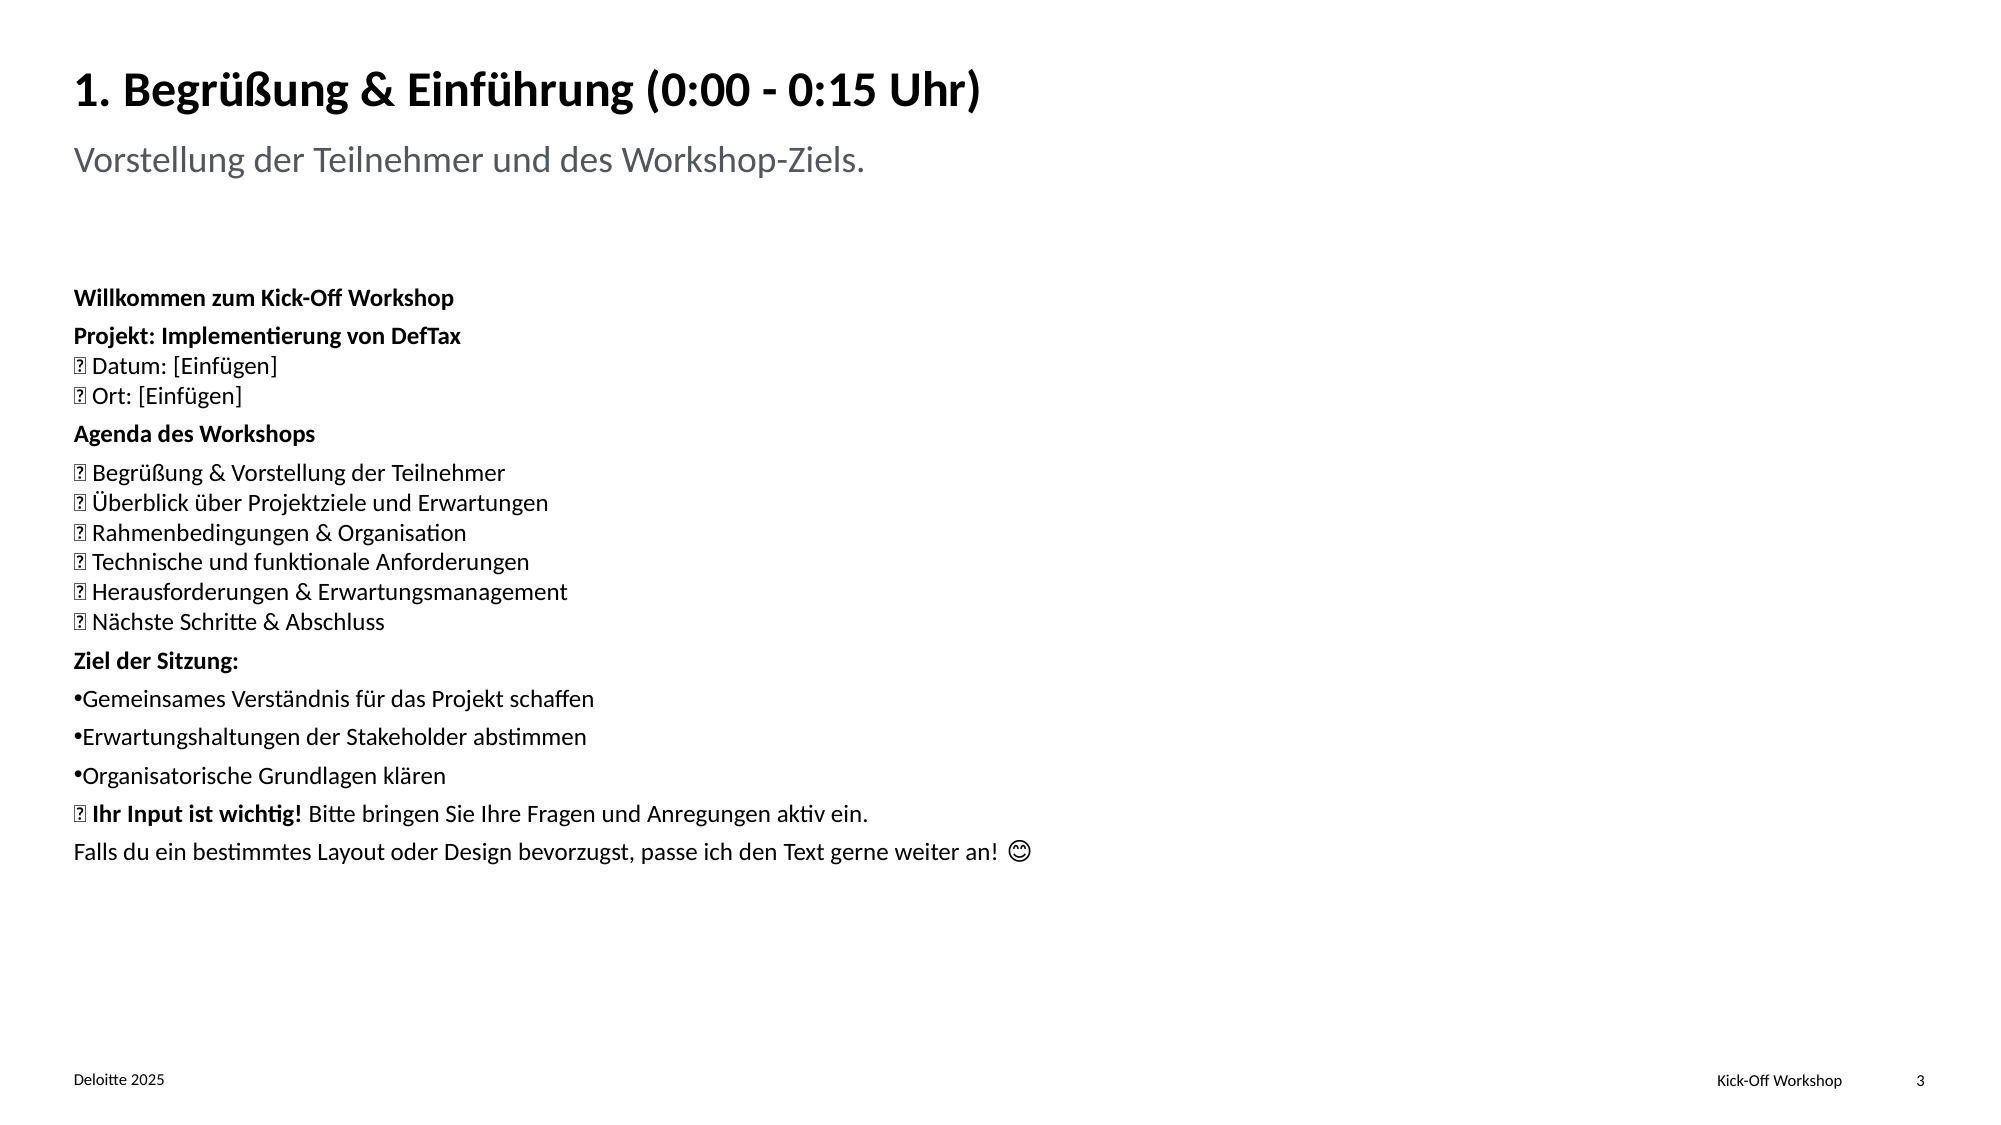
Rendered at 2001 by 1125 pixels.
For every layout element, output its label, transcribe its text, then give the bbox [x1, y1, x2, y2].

list Vorstellung der Teilnehmer und des Workshop-Ziels. [73, 134, 1929, 260]
list Willkommen zum Kick-Off Workshop Projekt: Implementierung von DefTax 📅 Datum: [Einfügen] 📍 Ort: [Einfügen] Agenda des Workshops ✅ Begrüßung & Vorstellung der Teilnehmer ✅ Überblick über Projektziele und Erwartungen ✅ Rahmenbedingungen & Organisation ✅ Technische und funktionale Anforderungen ✅ Herausforderungen & Erwartungsmanagement ✅ Nächste Schritte & Abschluss Ziel der Sitzung: Gemeinsames Verständnis für das Projekt schaffen Erwartungshaltungen der Stakeholder abstimmen Organisatorische Grundlagen klären 🔹 Ihr Input ist wichtig! Bitte bringen Sie Ihre Fragen und Anregungen aktiv ein. Falls du ein bestimmtes Layout oder Design bevorzugst, passe ich den Text gerne weiter an! 😊 [73, 281, 1929, 1043]
title 1. Begrüßung & Einführung (0:00 - 0:15 Uhr) [73, 56, 1929, 113]
